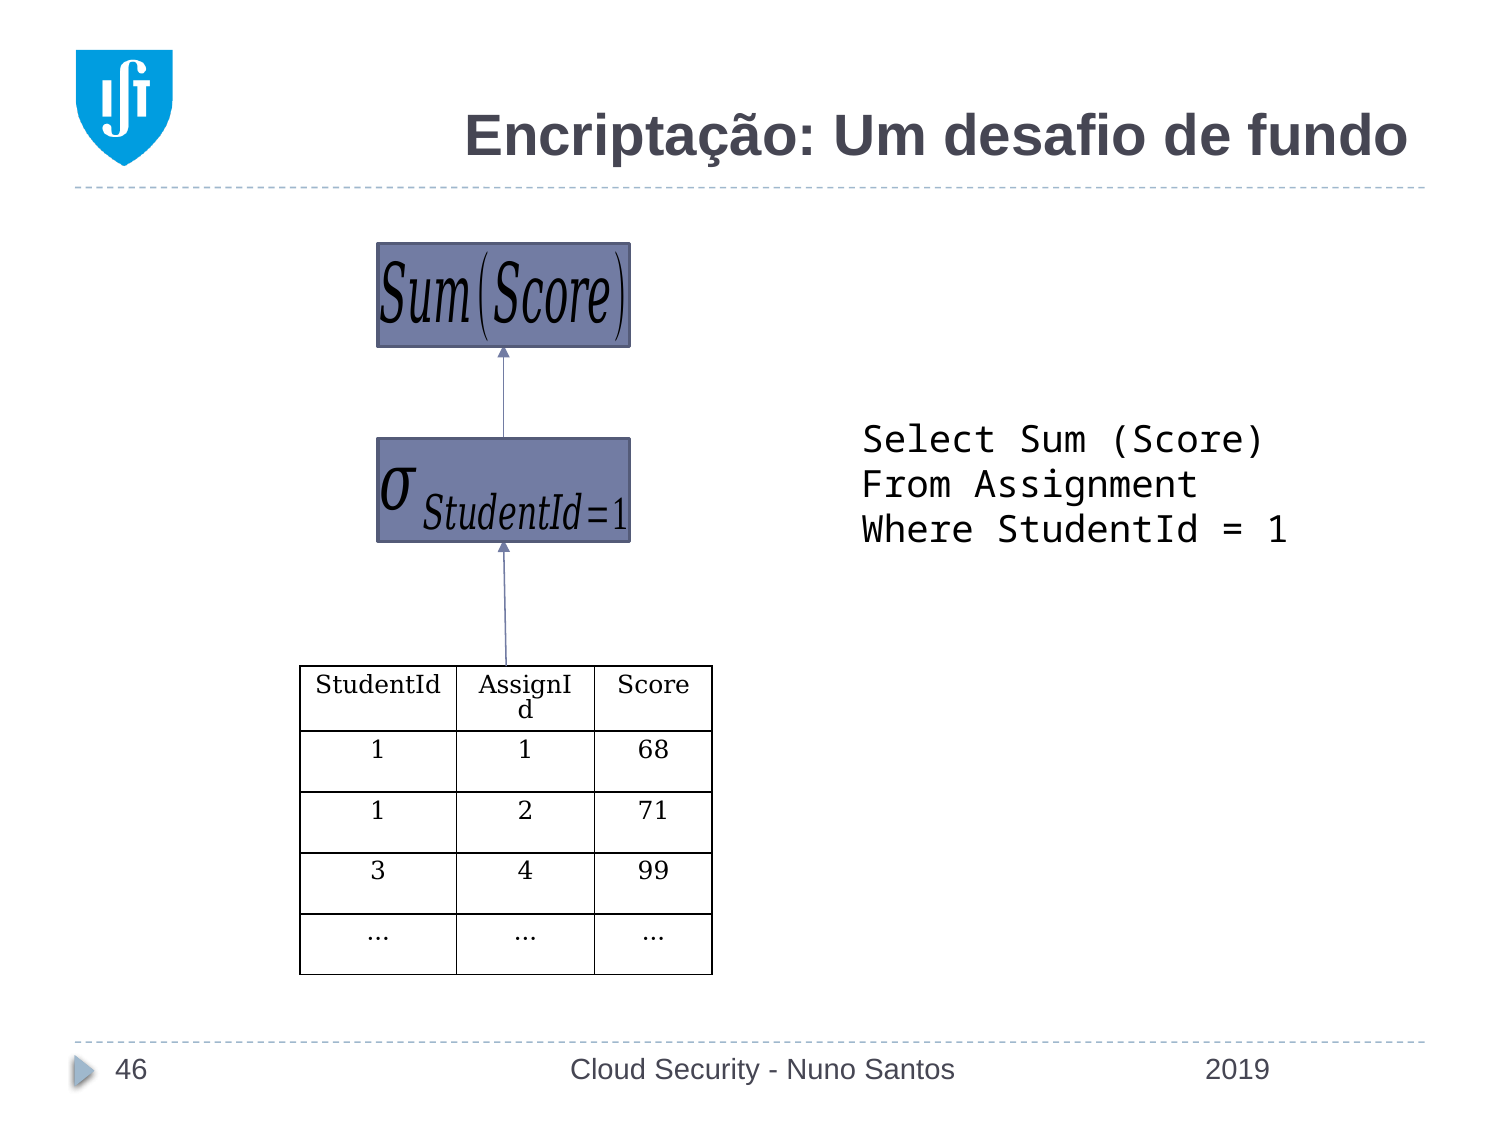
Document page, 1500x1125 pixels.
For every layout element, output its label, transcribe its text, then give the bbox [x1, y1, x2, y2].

table_cell 71 [595, 793, 711, 852]
footer Cloud Security - Nuno Santos [475, 1042, 1051, 1103]
table_cell … [457, 915, 594, 974]
table_cell … [301, 915, 456, 974]
slide_number 46 [100, 1042, 426, 1103]
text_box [503, 539, 507, 667]
table_cell 2 [457, 793, 594, 852]
slide_number 2019 [1051, 1042, 1426, 1103]
table_header AssignId [457, 667, 594, 730]
table_header Score [595, 667, 711, 730]
table_cell 1 [301, 732, 456, 791]
table_cell 1 [301, 793, 456, 852]
table_cell … [595, 915, 711, 974]
table_cell 99 [595, 854, 711, 913]
table_cell 3 [301, 854, 456, 913]
table_cell 68 [595, 732, 711, 791]
picture [68, 42, 179, 175]
table_cell 1 [457, 732, 594, 791]
text_box Select Sum (Score) From Assignment Where StudentId = 1 [846, 407, 1304, 558]
table_header StudentId [301, 667, 456, 730]
table_cell 4 [457, 854, 594, 913]
title Encriptação: Um desafio de fundo [179, 37, 1425, 175]
